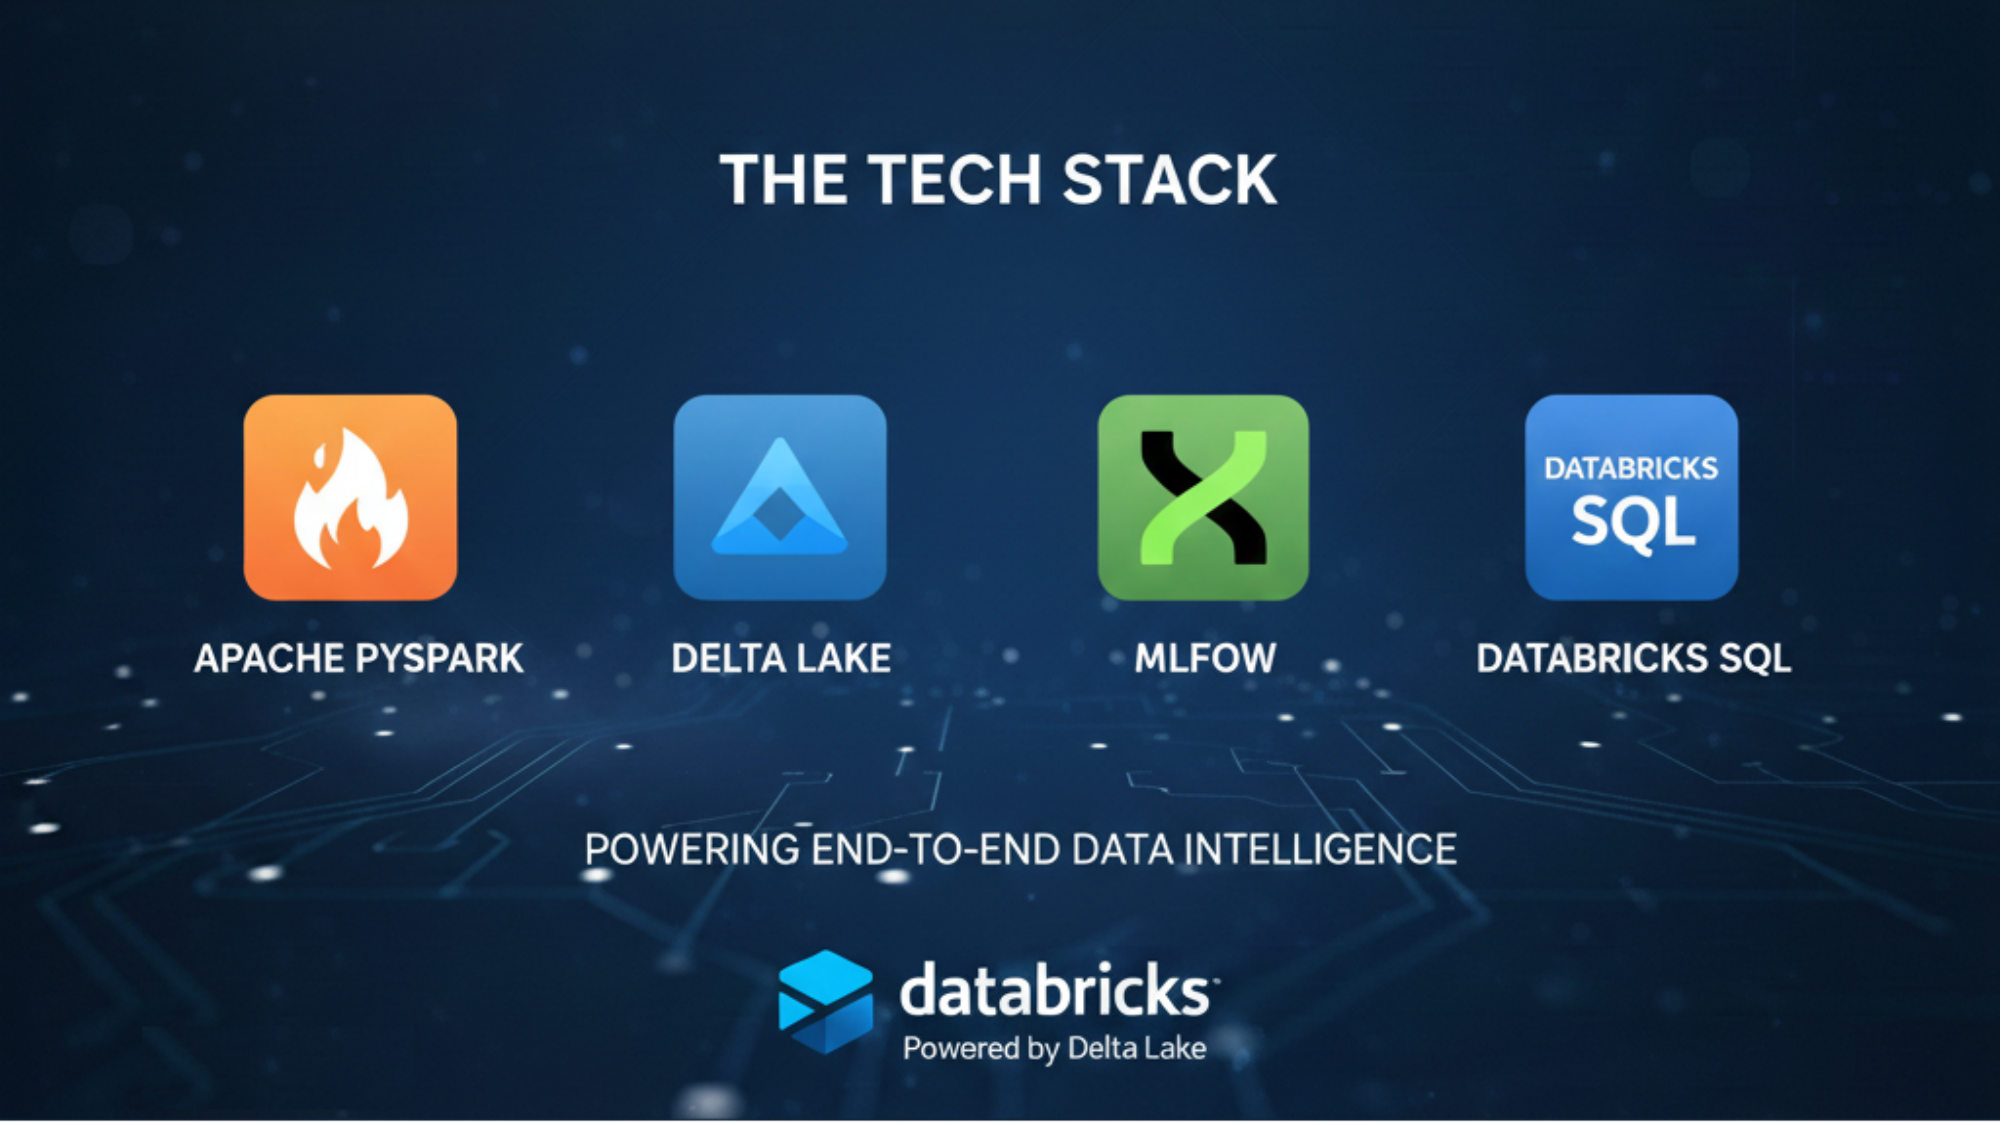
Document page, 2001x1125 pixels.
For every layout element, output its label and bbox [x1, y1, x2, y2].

list [0, 0, 2000, 1125]
